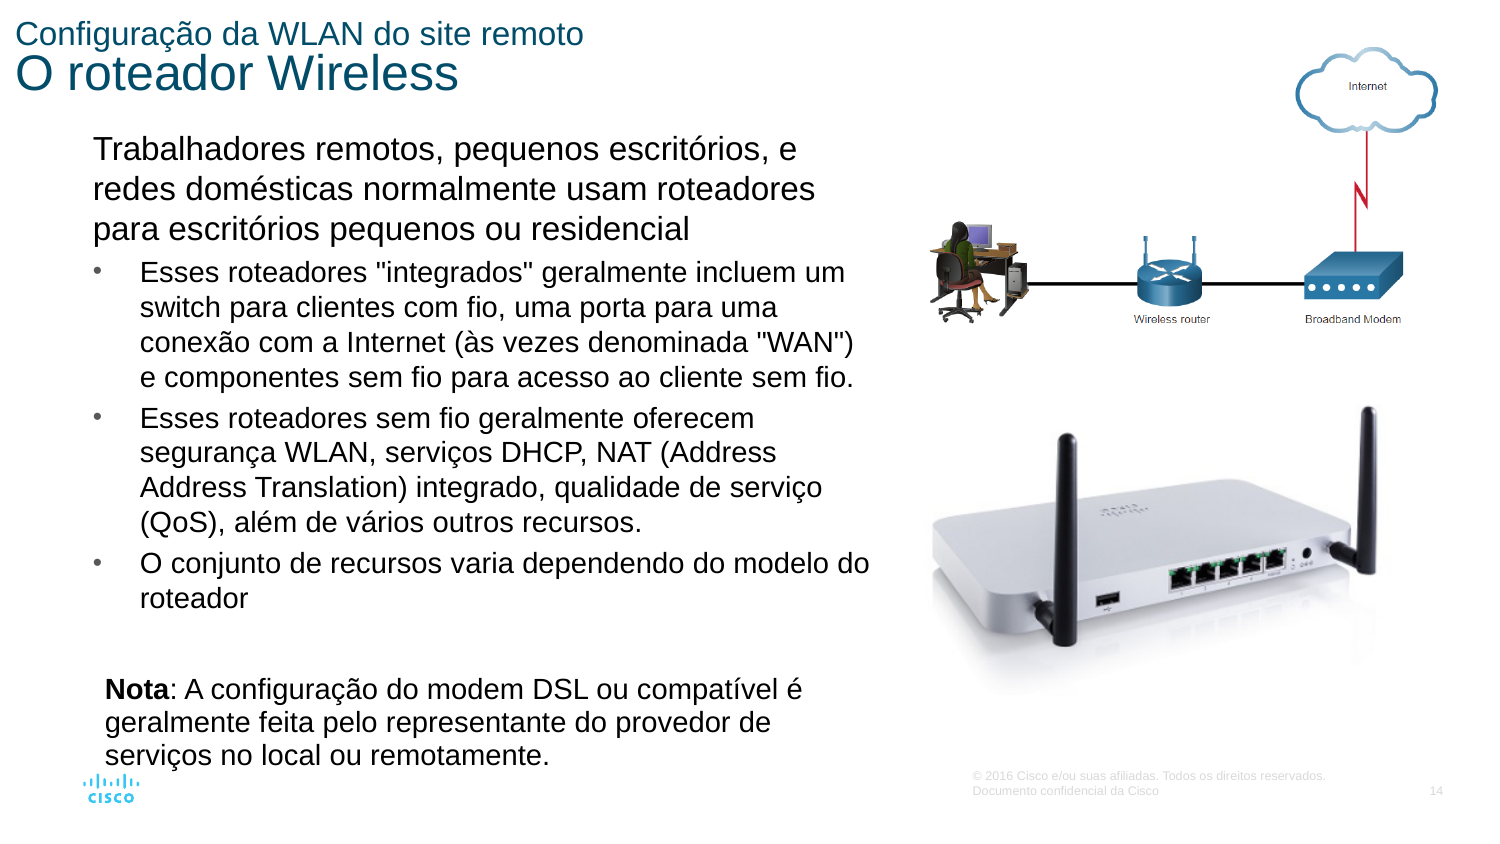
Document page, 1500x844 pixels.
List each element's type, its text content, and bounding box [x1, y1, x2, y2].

picture [923, 42, 1440, 328]
picture [900, 397, 1423, 697]
title Configuração da WLAN do site remoto O roteador Wireless [0, 0, 1369, 121]
list Trabalhadores remotos, pequenos escritórios, e redes domésticas normalmente usam roteadores para escritórios pequenos ou residencial Esses roteadores "integrados" geralmente incluem um switch para clientes com fio, uma porta para uma conexão com a Internet (às vezes denominada "WAN") e componentes sem fio para acesso ao cliente sem fio. Esses roteadores sem fio geralmente oferecem segurança WLAN, serviços DHCP, NAT (Address Address Translation) integrado, qualidade de serviço (QoS), além de vários outros recursos. O conjunto de recursos varia dependendo do modelo do roteador Nota: A configuração do modem DSL ou compatível é geralmente feita pelo representante do provedor de serviços no local ou remotamente. [77, 120, 889, 726]
